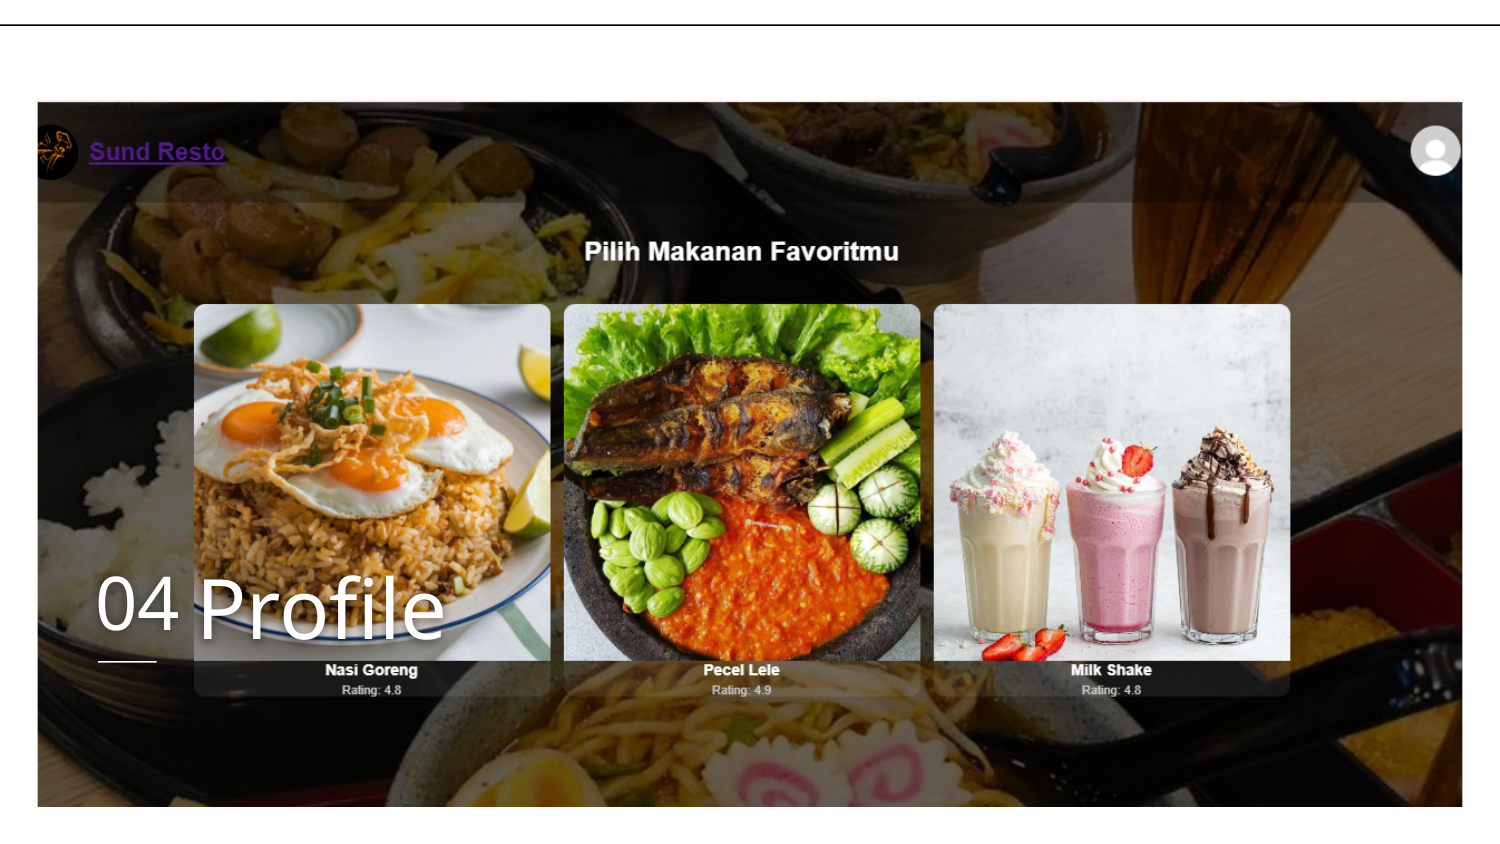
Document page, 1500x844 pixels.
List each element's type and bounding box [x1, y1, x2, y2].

picture [37, 100, 1463, 808]
